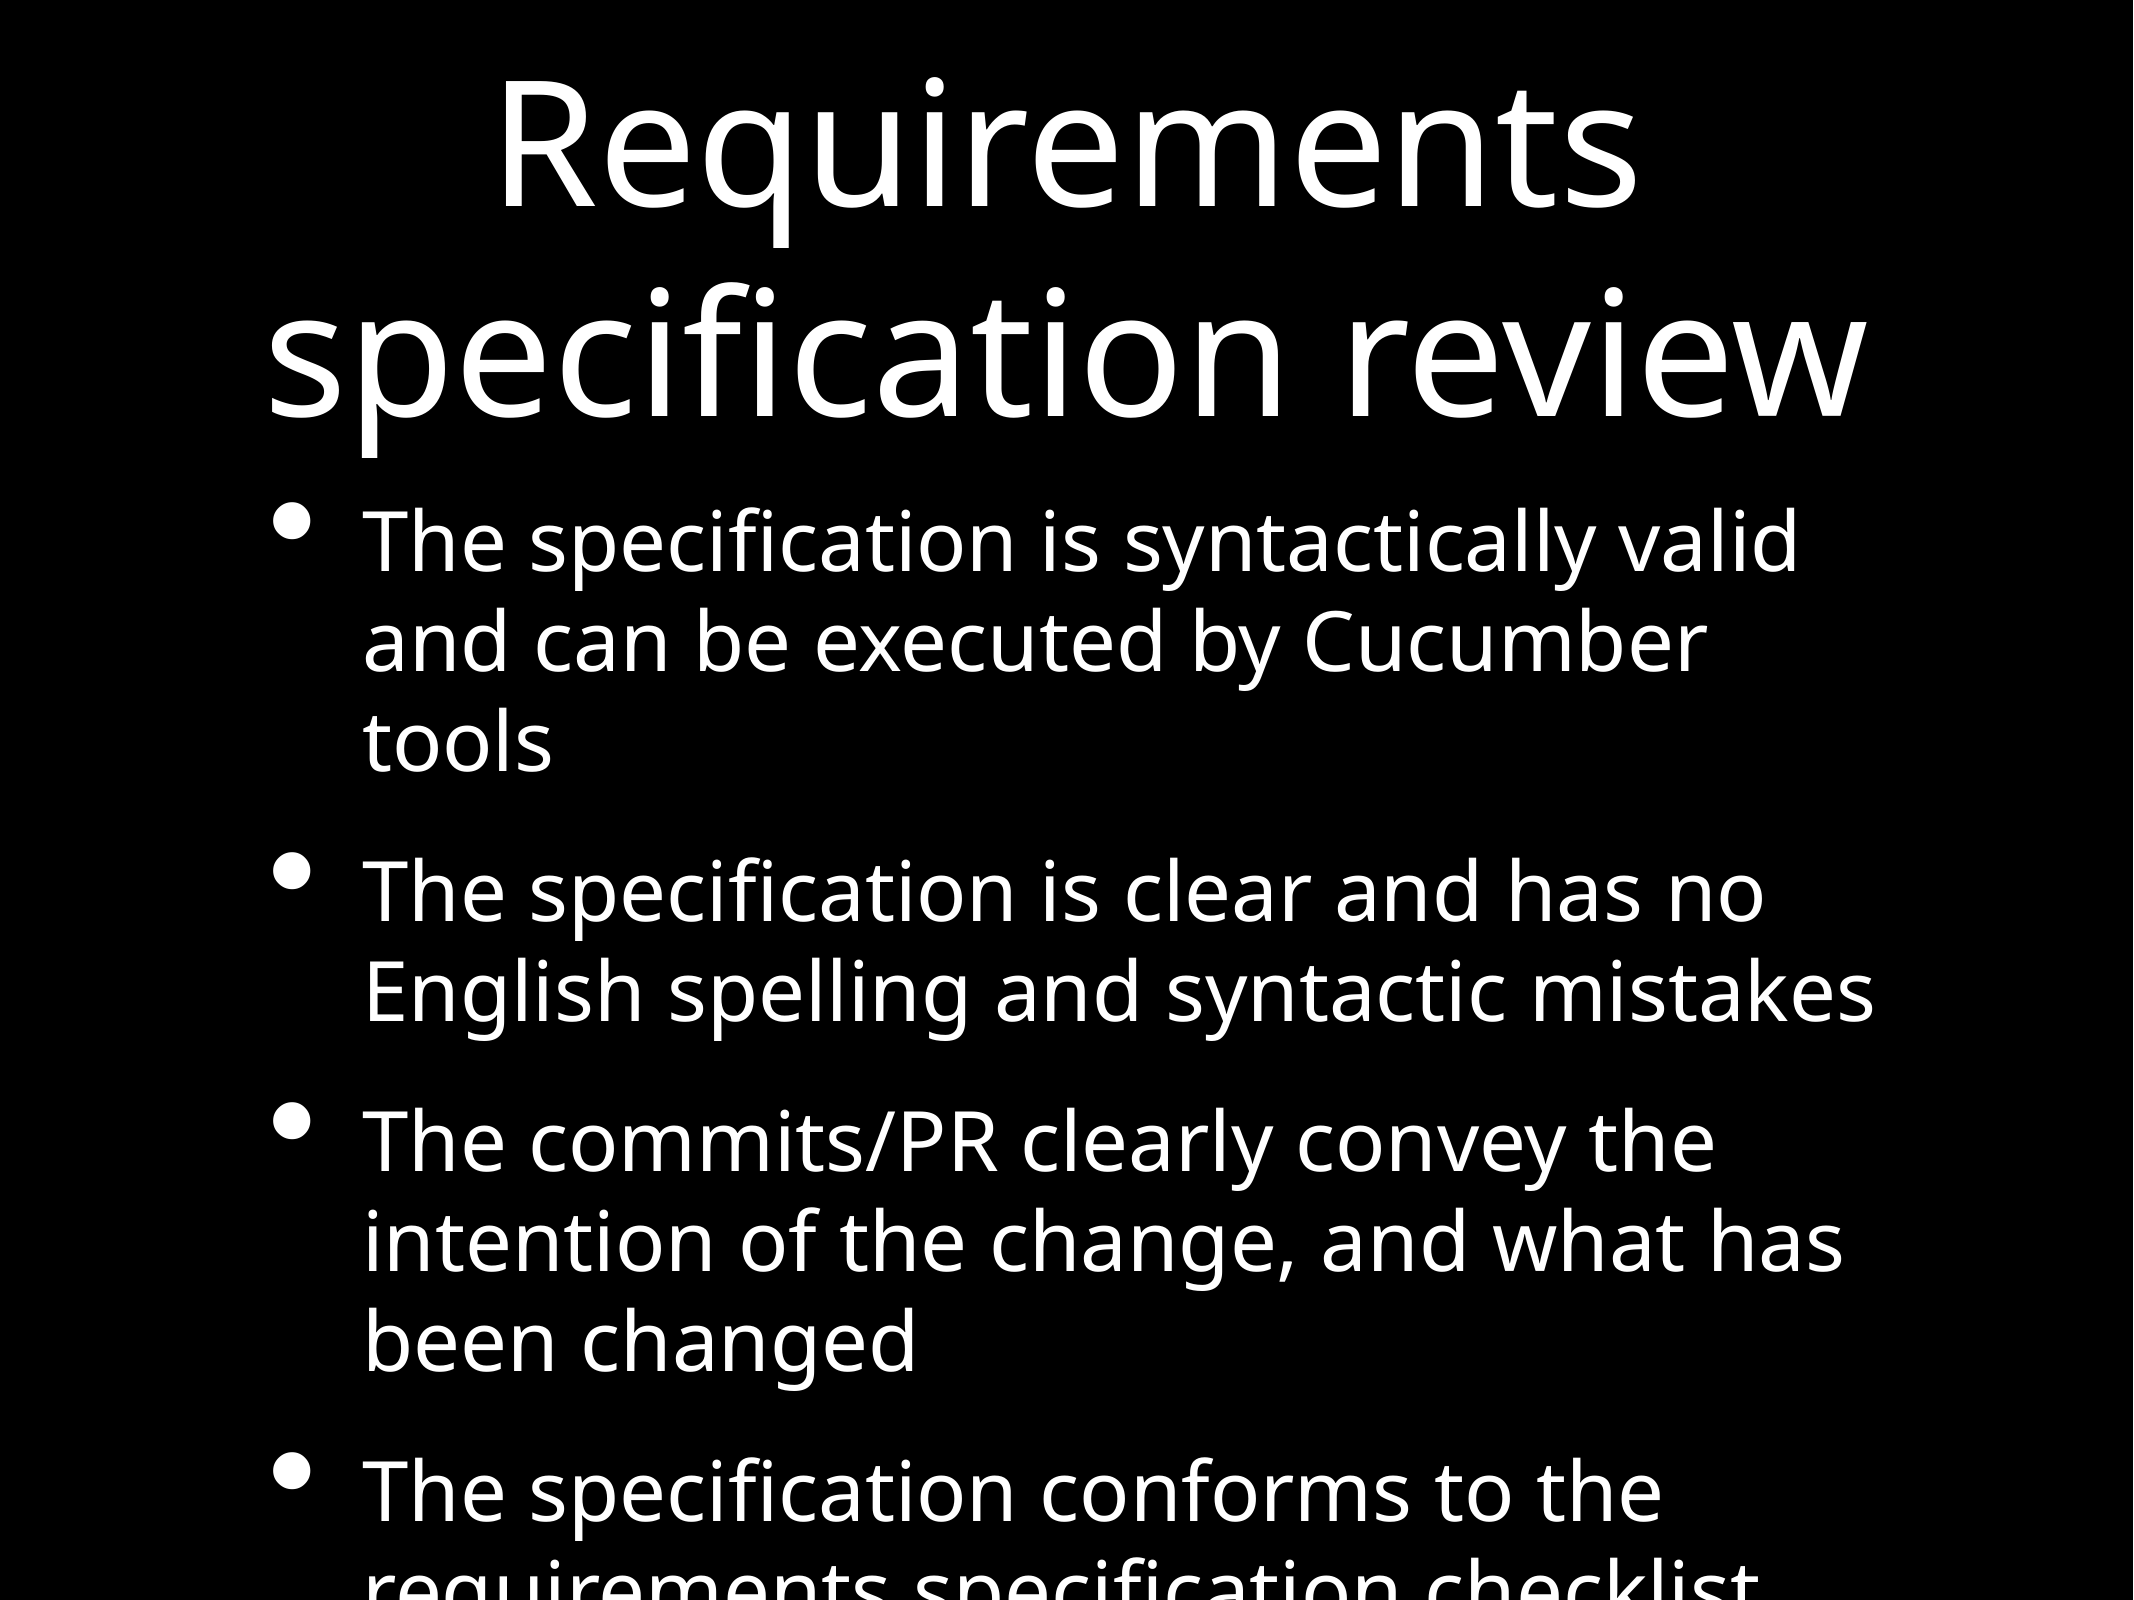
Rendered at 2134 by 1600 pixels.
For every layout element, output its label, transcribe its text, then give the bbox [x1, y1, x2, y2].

title Requirements specification review [207, 41, 1926, 443]
list The specification is syntactically valid and can be executed by Cucumber tools The specification is clear and has no English spelling and syntactic mistakes The commits/PR clearly convey the intention of the change, and what has been changed The specification conforms to the requirements specification checklist [207, 529, 1926, 1596]
